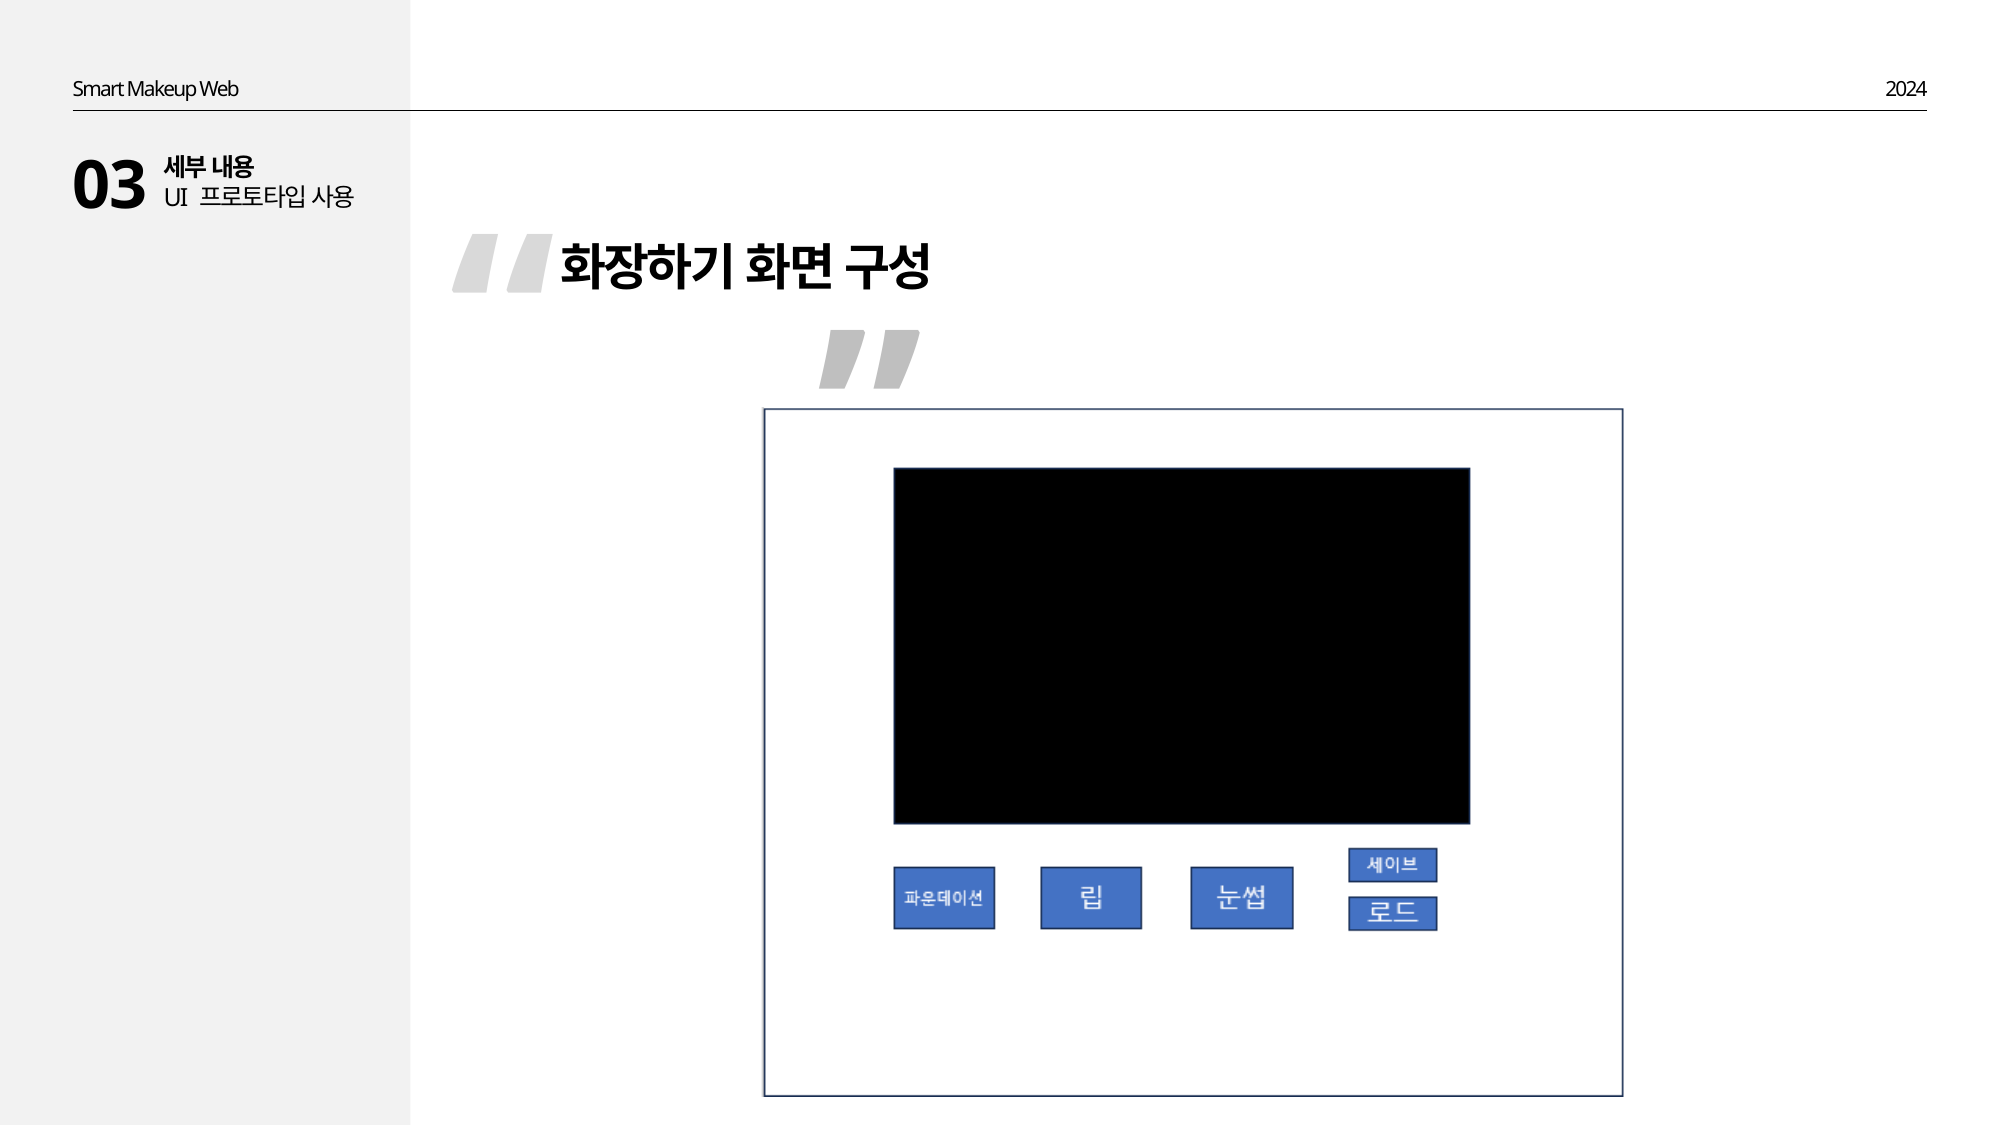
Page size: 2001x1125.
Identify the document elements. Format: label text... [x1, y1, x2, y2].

picture [761, 407, 1631, 1097]
text_box 03 [72, 141, 400, 222]
text_box “ [449, 165, 640, 454]
text_box Smart Makeup Web [72, 75, 795, 101]
text_box [0, 0, 411, 1125]
text_box 세부 내용 UI 프로토타입 사용 [163, 151, 491, 212]
text_box 2024 [1205, 75, 1928, 101]
text_box ” [816, 296, 1007, 407]
text_box 화장하기 화면 구성 [560, 235, 1832, 296]
